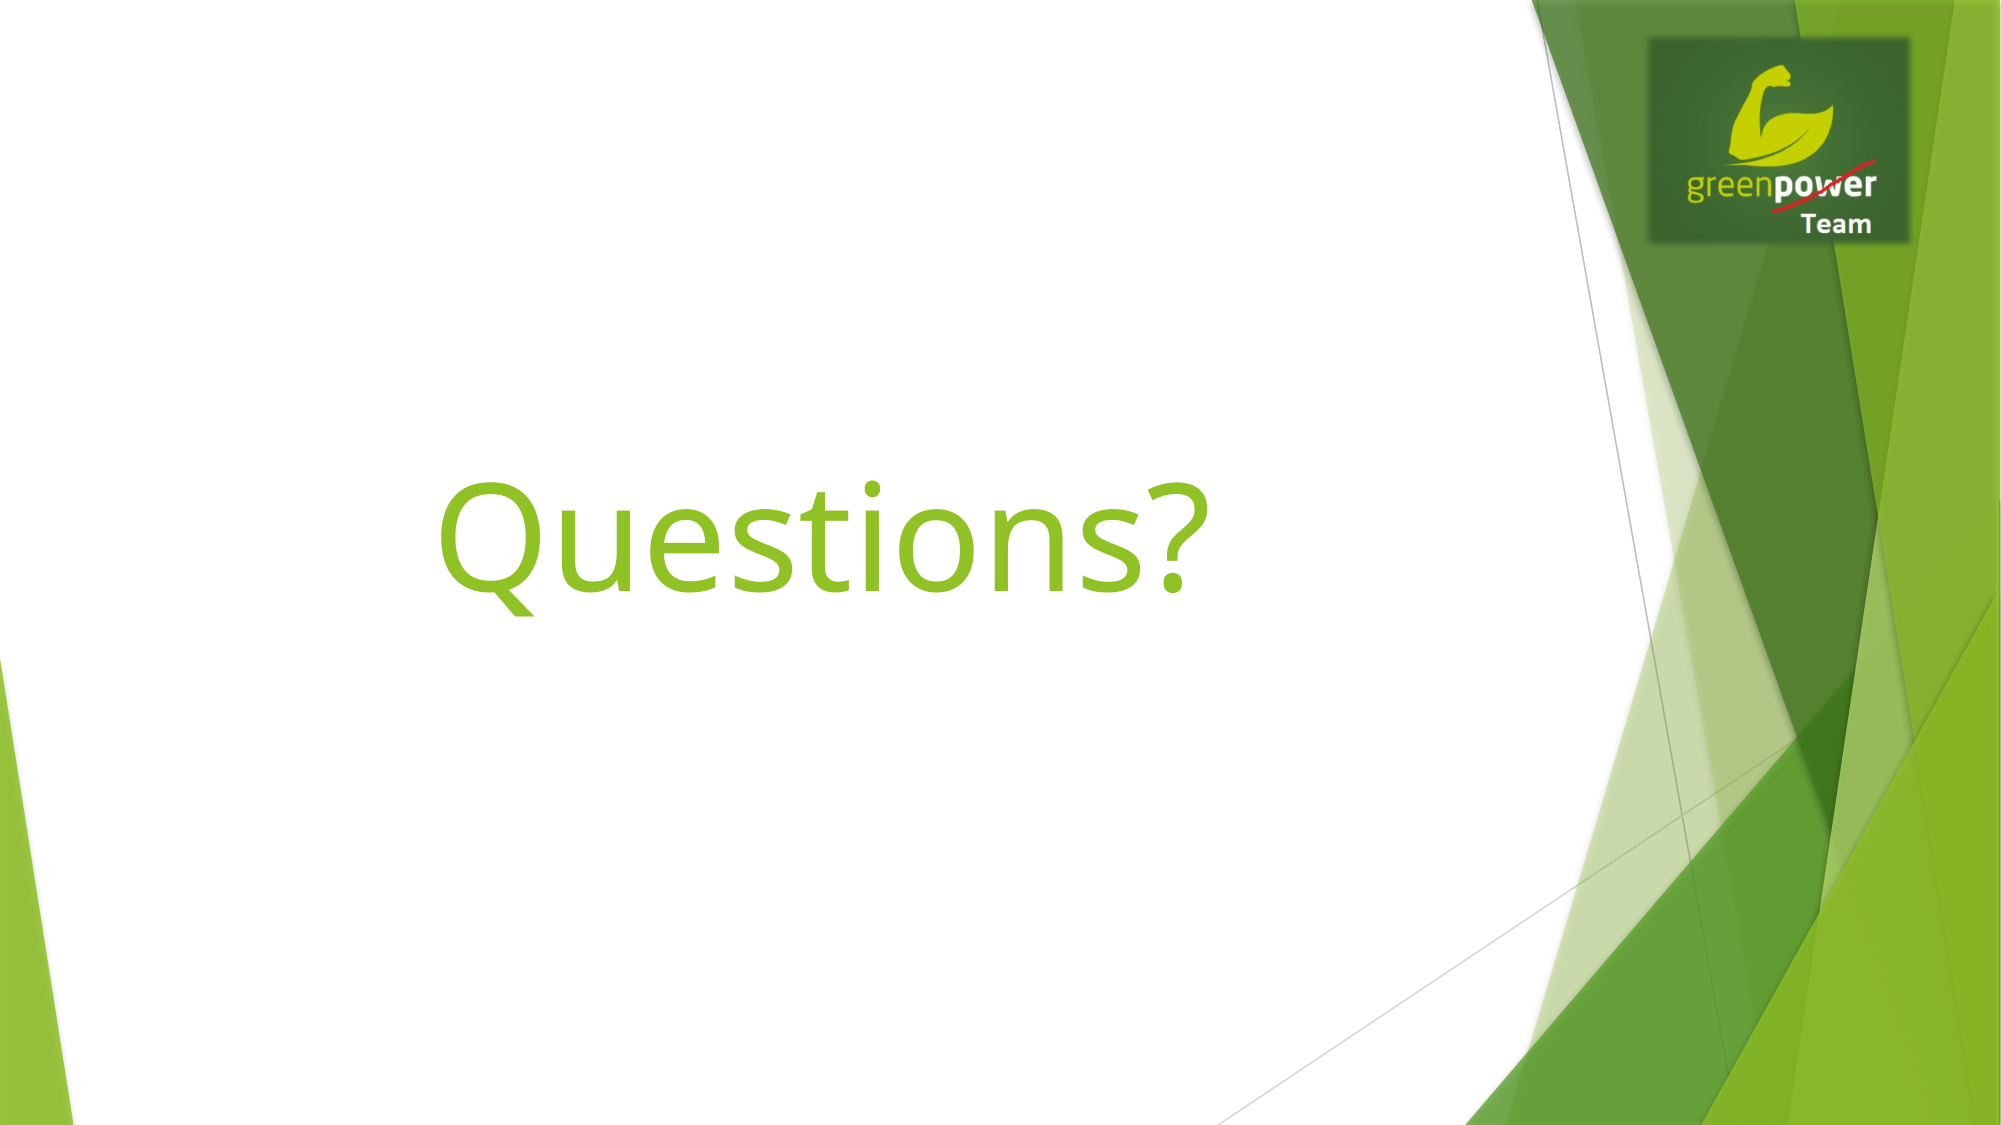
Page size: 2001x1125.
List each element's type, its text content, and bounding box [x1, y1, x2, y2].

title Questions? [117, 434, 1528, 651]
picture [1651, 40, 1907, 242]
